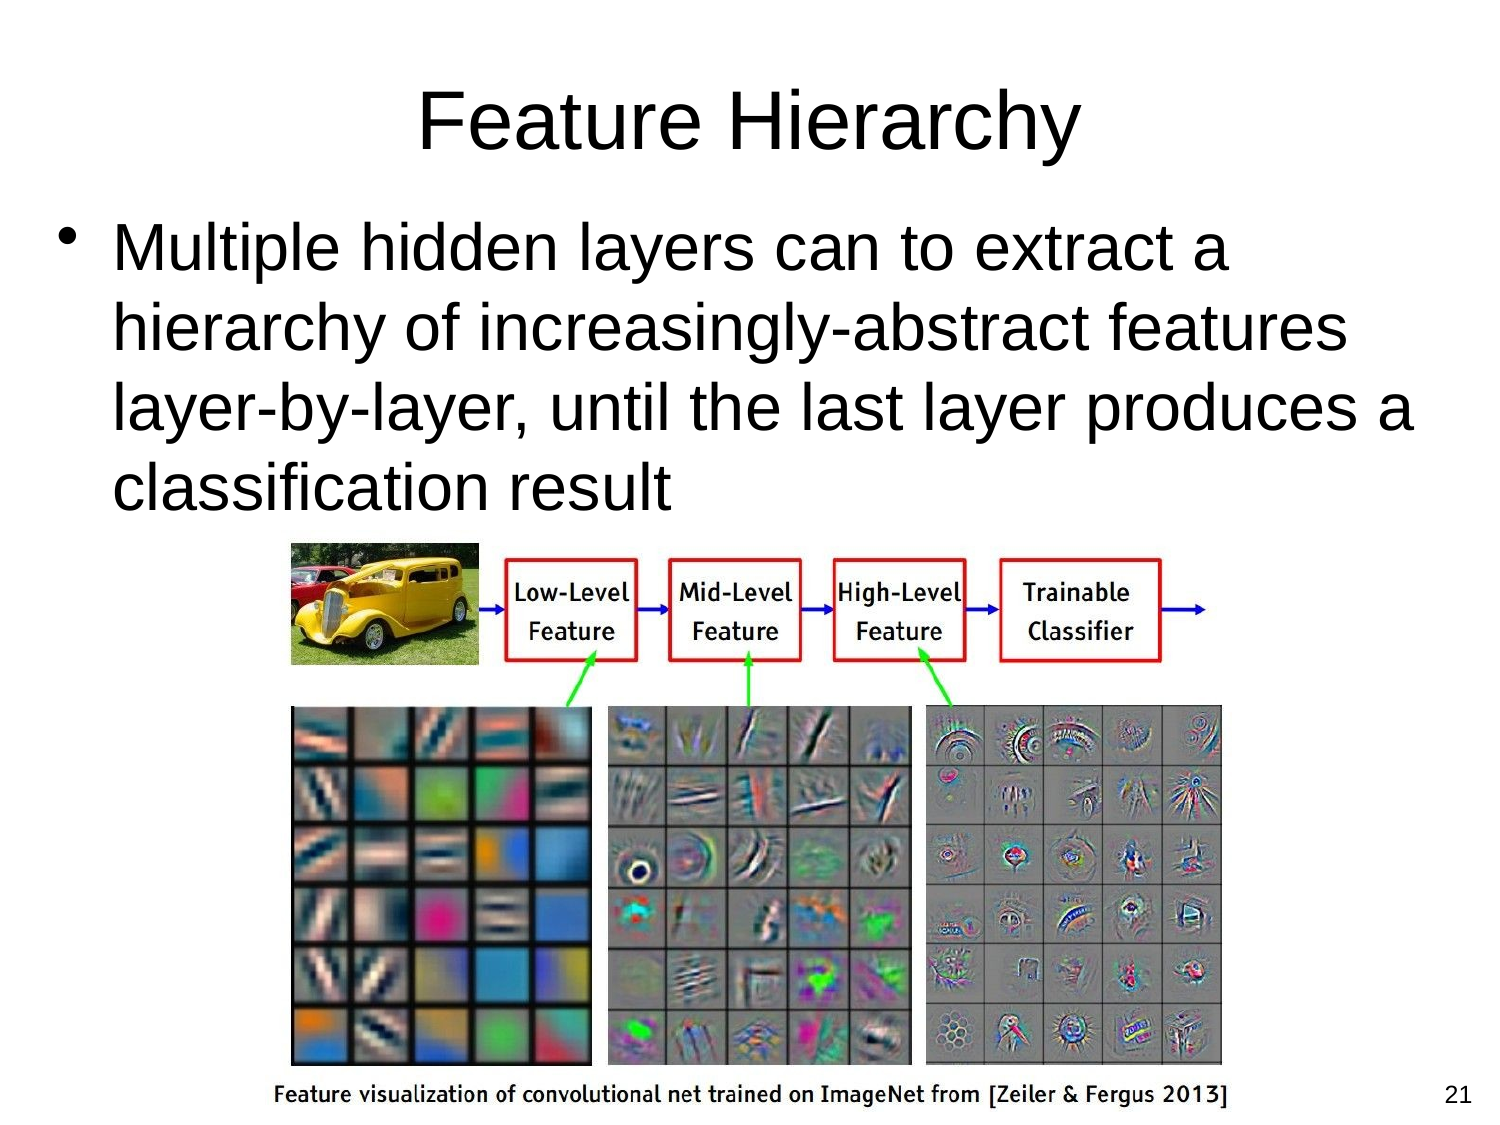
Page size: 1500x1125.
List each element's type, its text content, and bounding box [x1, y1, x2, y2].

text_box Multiple hidden layers can to extract a hierarchy of increasingly-abstract features layer-by-layer, until the last layer produces a classification result [41, 196, 1459, 563]
title Feature Hierarchy [74, 44, 1426, 188]
text_box [265, 530, 1235, 1112]
slide_number 21 [1235, 1070, 1488, 1112]
